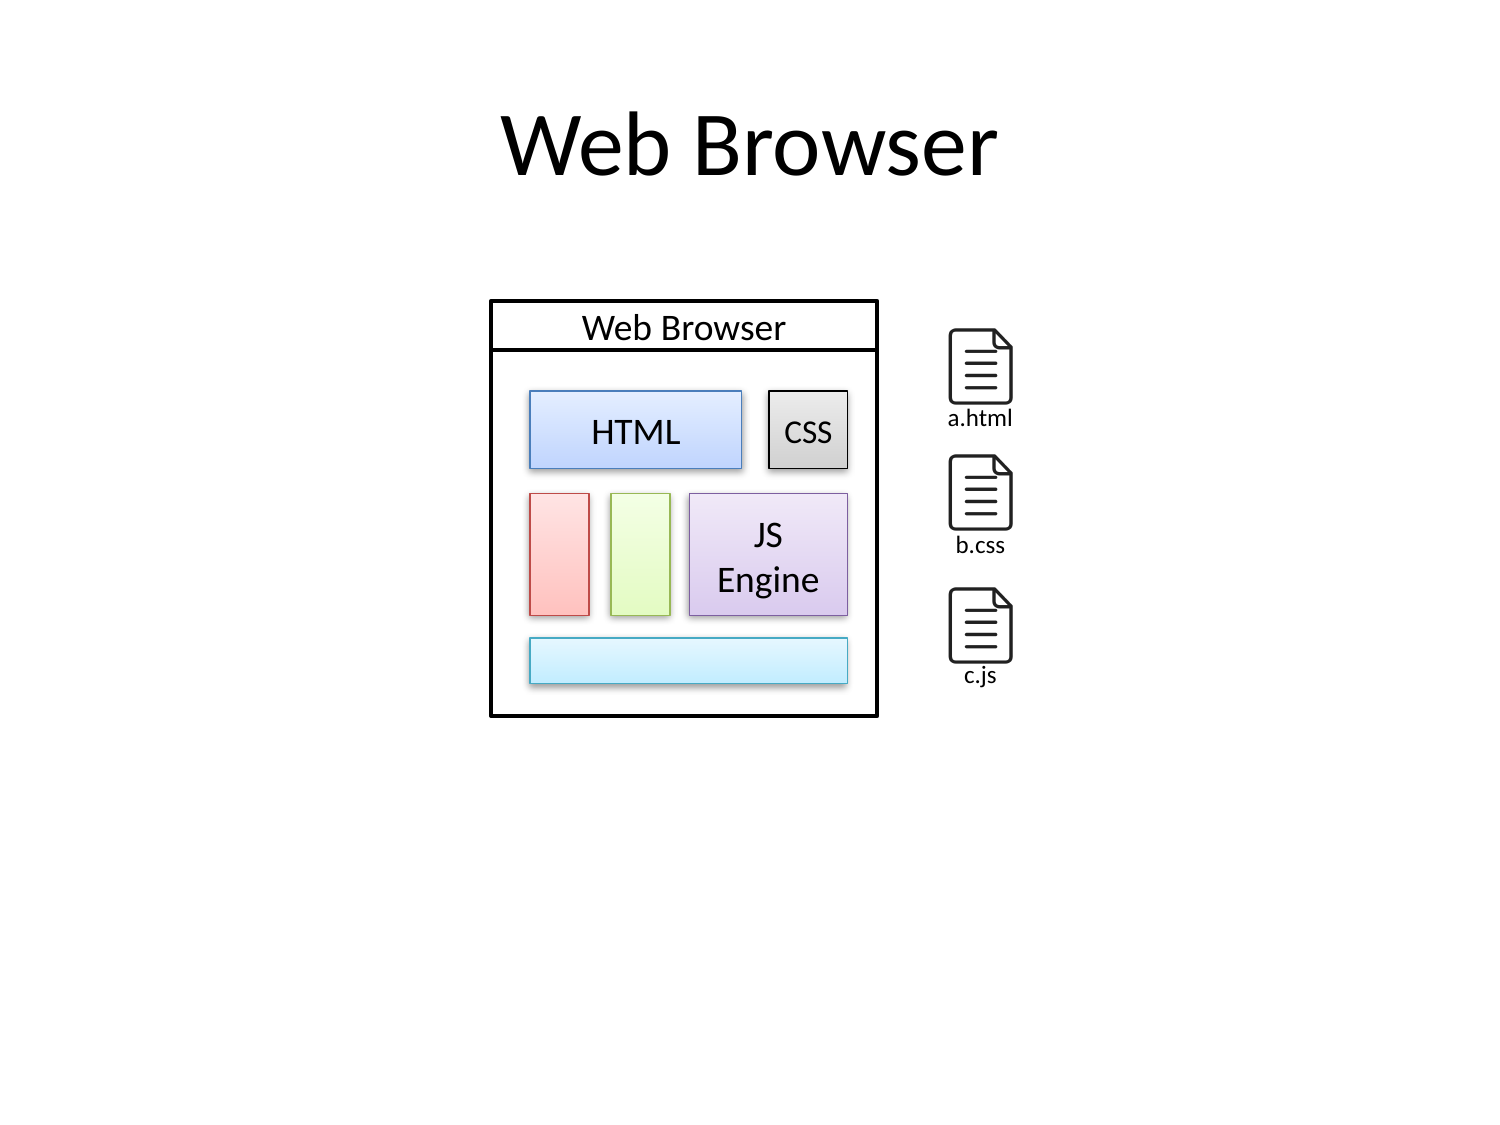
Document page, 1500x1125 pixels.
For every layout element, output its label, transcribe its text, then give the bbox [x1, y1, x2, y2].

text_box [490, 300, 878, 717]
text_box c.js [949, 672, 1012, 696]
title Web Browser [75, 45, 1425, 233]
text_box b.css [940, 538, 1021, 567]
picture [941, 587, 1020, 664]
text_box a.html [933, 393, 1028, 439]
picture [941, 328, 1020, 405]
picture [941, 454, 1020, 532]
